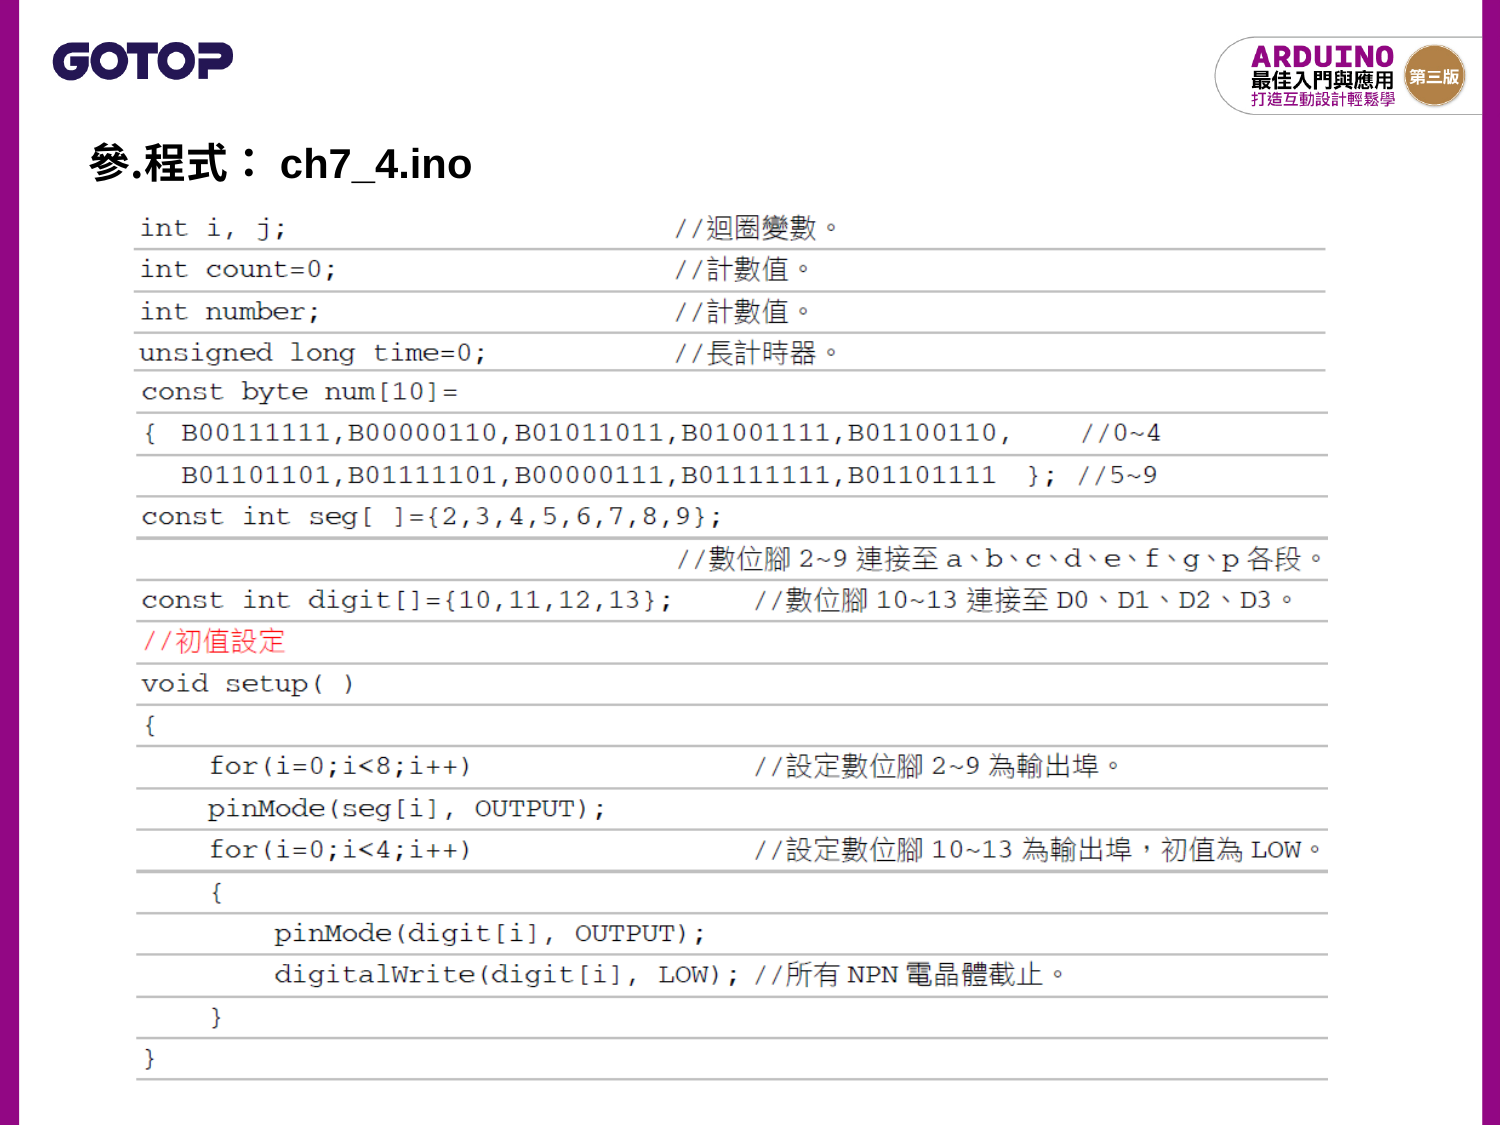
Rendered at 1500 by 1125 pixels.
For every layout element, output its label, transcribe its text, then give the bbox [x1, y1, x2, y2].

picture [0, 0, 1500, 1125]
list 程式：ch7_4.ino [70, 121, 1430, 1067]
